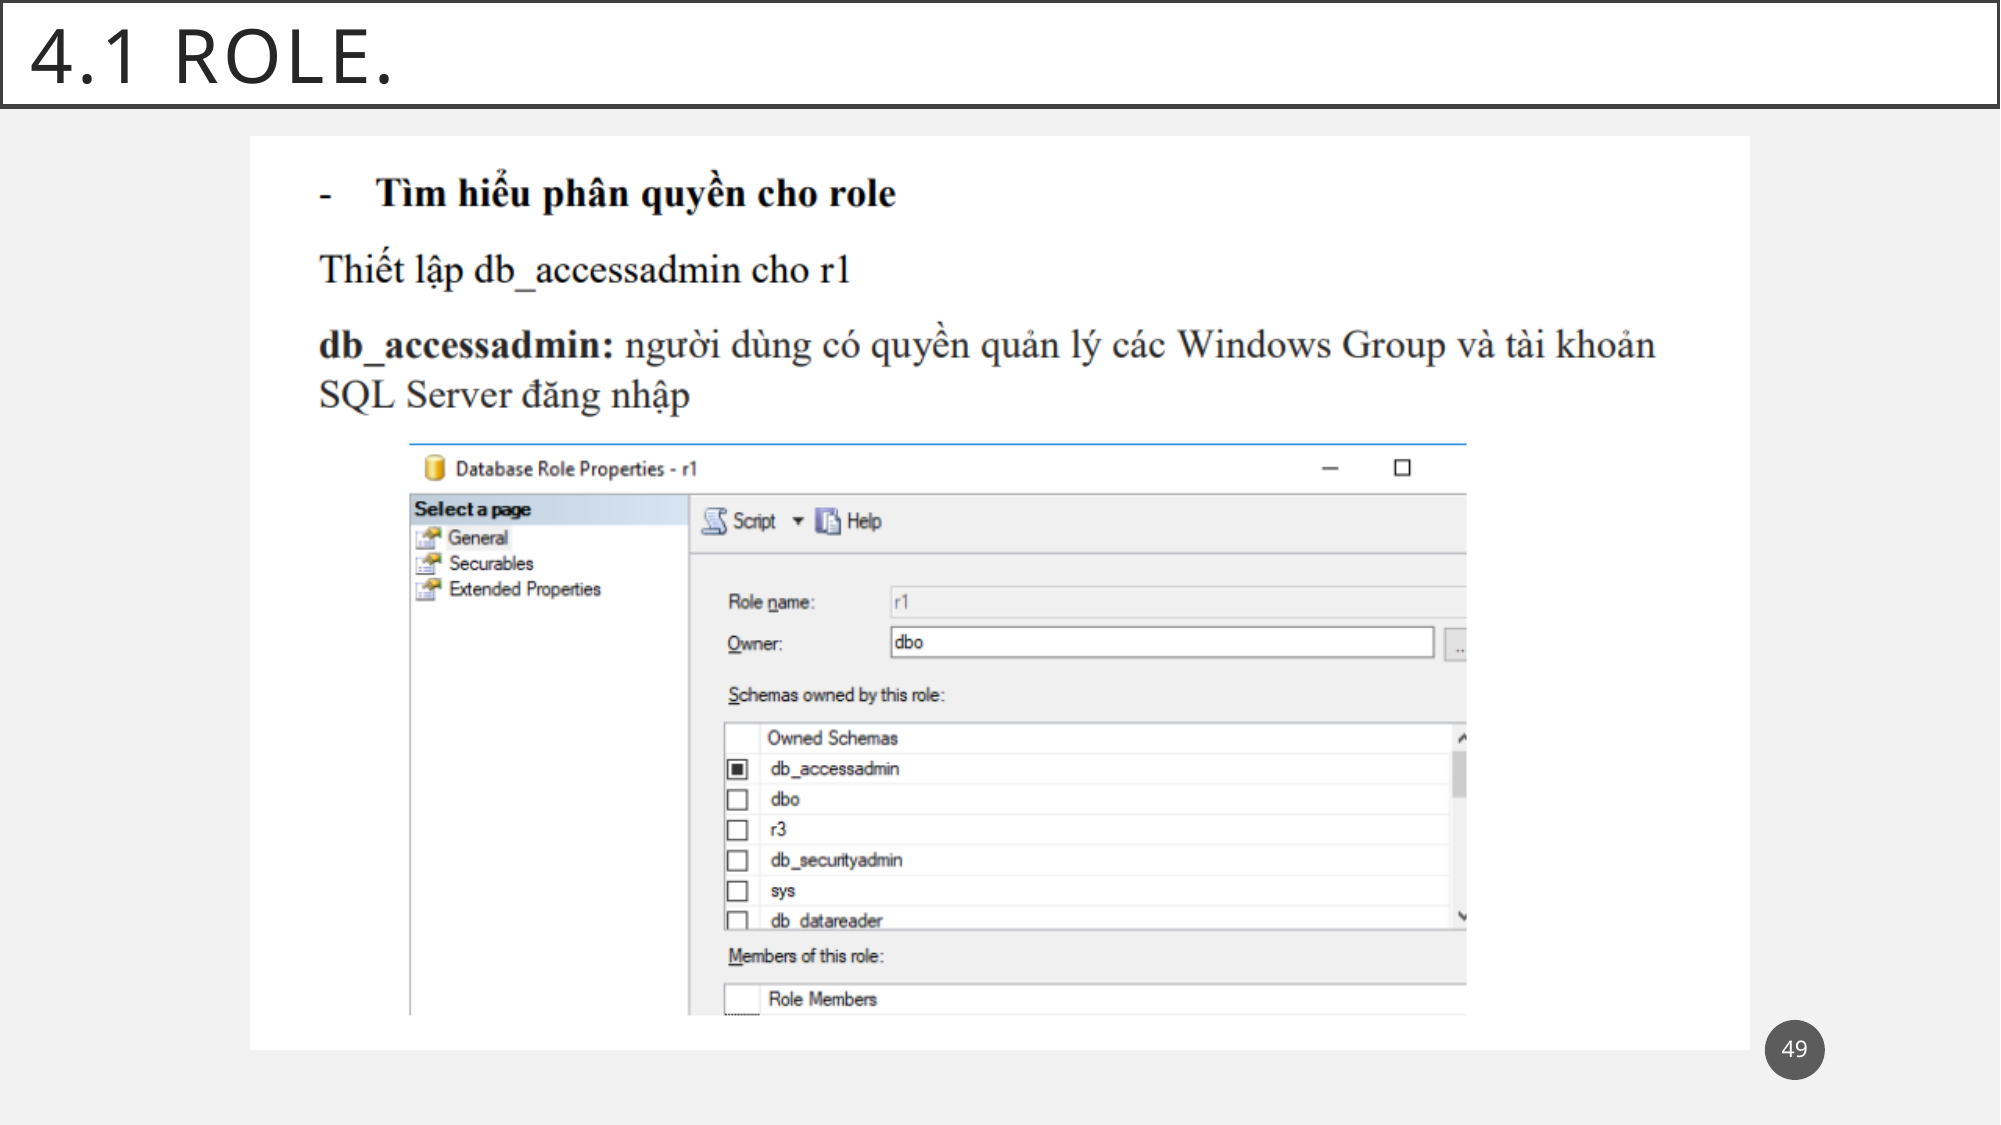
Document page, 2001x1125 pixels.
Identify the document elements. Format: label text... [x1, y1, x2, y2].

slide_number 49 [1764, 1019, 1825, 1080]
picture [250, 135, 1750, 1050]
title 4.1 Role. [0, 0, 2000, 109]
